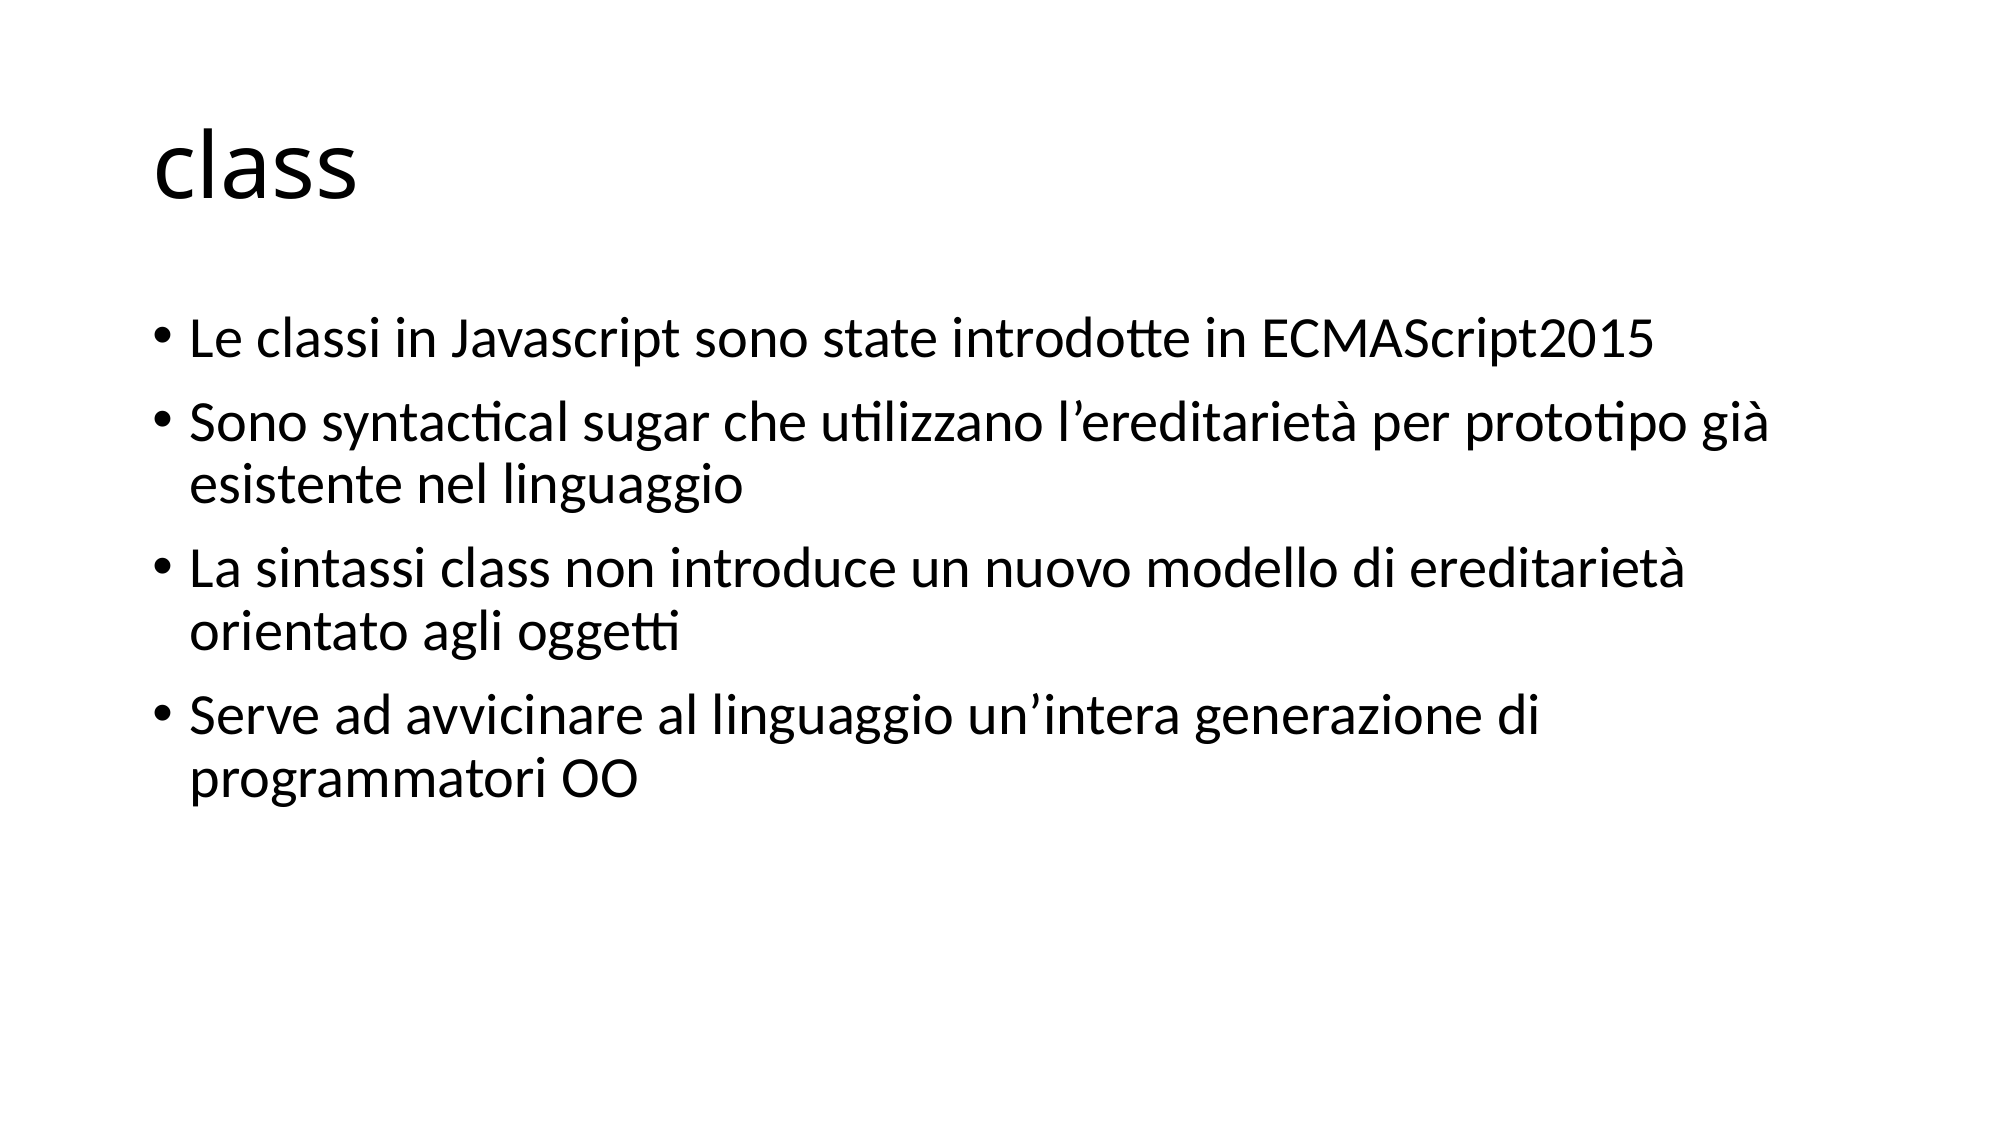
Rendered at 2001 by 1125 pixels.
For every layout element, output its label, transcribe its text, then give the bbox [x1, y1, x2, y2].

list Le classi in Javascript sono state introdotte in ECMAScript2015 Sono syntactical sugar che utilizzano l’ereditarietà per prototipo già esistente nel linguaggio La sintassi class non introduce un nuovo modello di ereditarietà orientato agli oggetti Serve ad avvicinare al linguaggio un’intera generazione di programmatori OO [137, 299, 1863, 1014]
title class [137, 59, 1863, 278]
